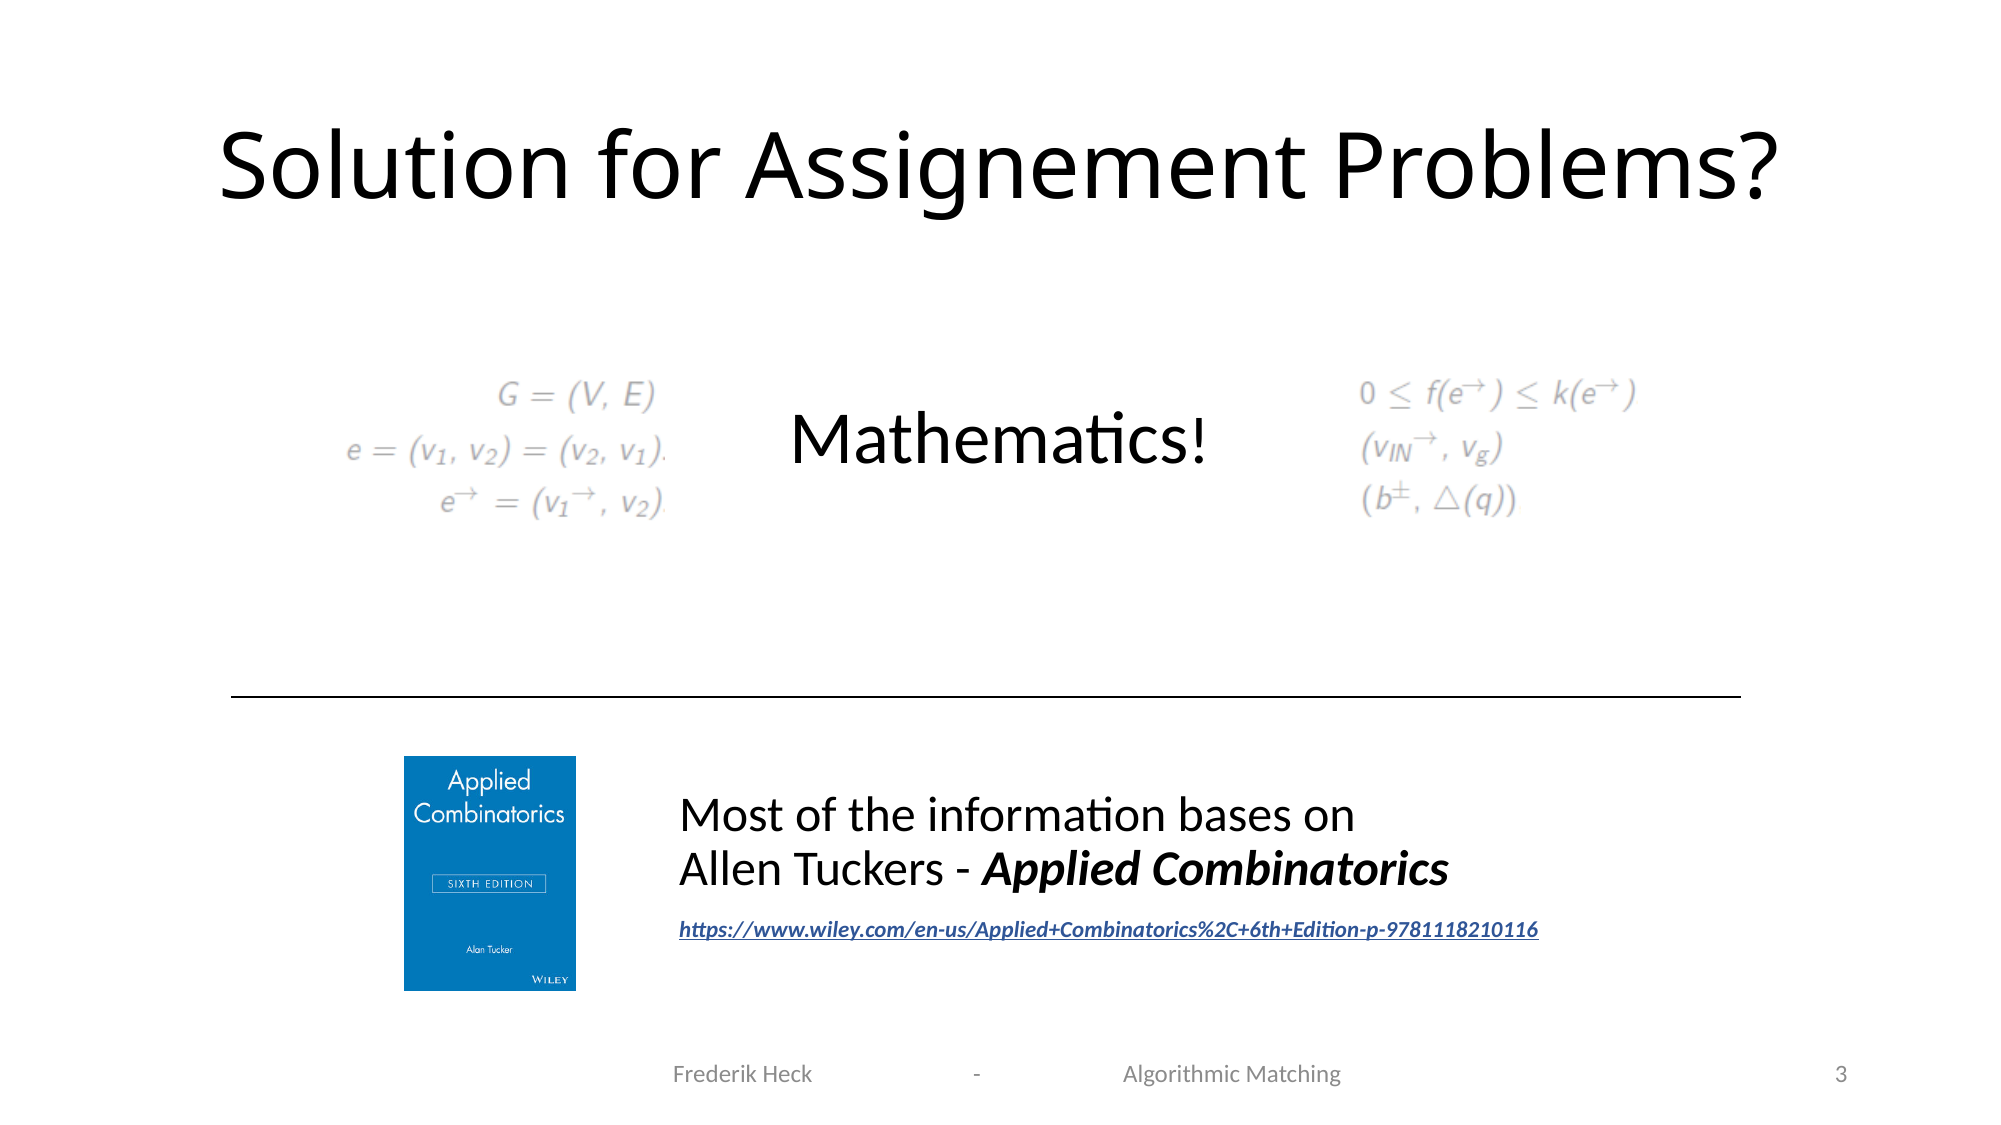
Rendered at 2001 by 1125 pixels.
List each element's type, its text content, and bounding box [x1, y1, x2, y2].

title Solution for Assignement Problems? [137, 59, 1863, 278]
picture [404, 756, 576, 991]
picture [439, 482, 665, 525]
picture [1354, 369, 1638, 417]
picture [1354, 478, 1521, 523]
text_box Mathematics! [623, 381, 1377, 486]
footer Frederik Heck - Algorithmic Matching [516, 1042, 1504, 1103]
picture [487, 369, 665, 422]
list Most of the information bases on Allen Tuckers - Applied Combinatorics https://www.wiley.com/en-us/Applied+Combinatorics%2C+6th+Edition-p-9781118210116 [664, 781, 1623, 1017]
picture [339, 427, 665, 476]
picture [1354, 428, 1507, 470]
slide_number 3 [1504, 1042, 1863, 1103]
